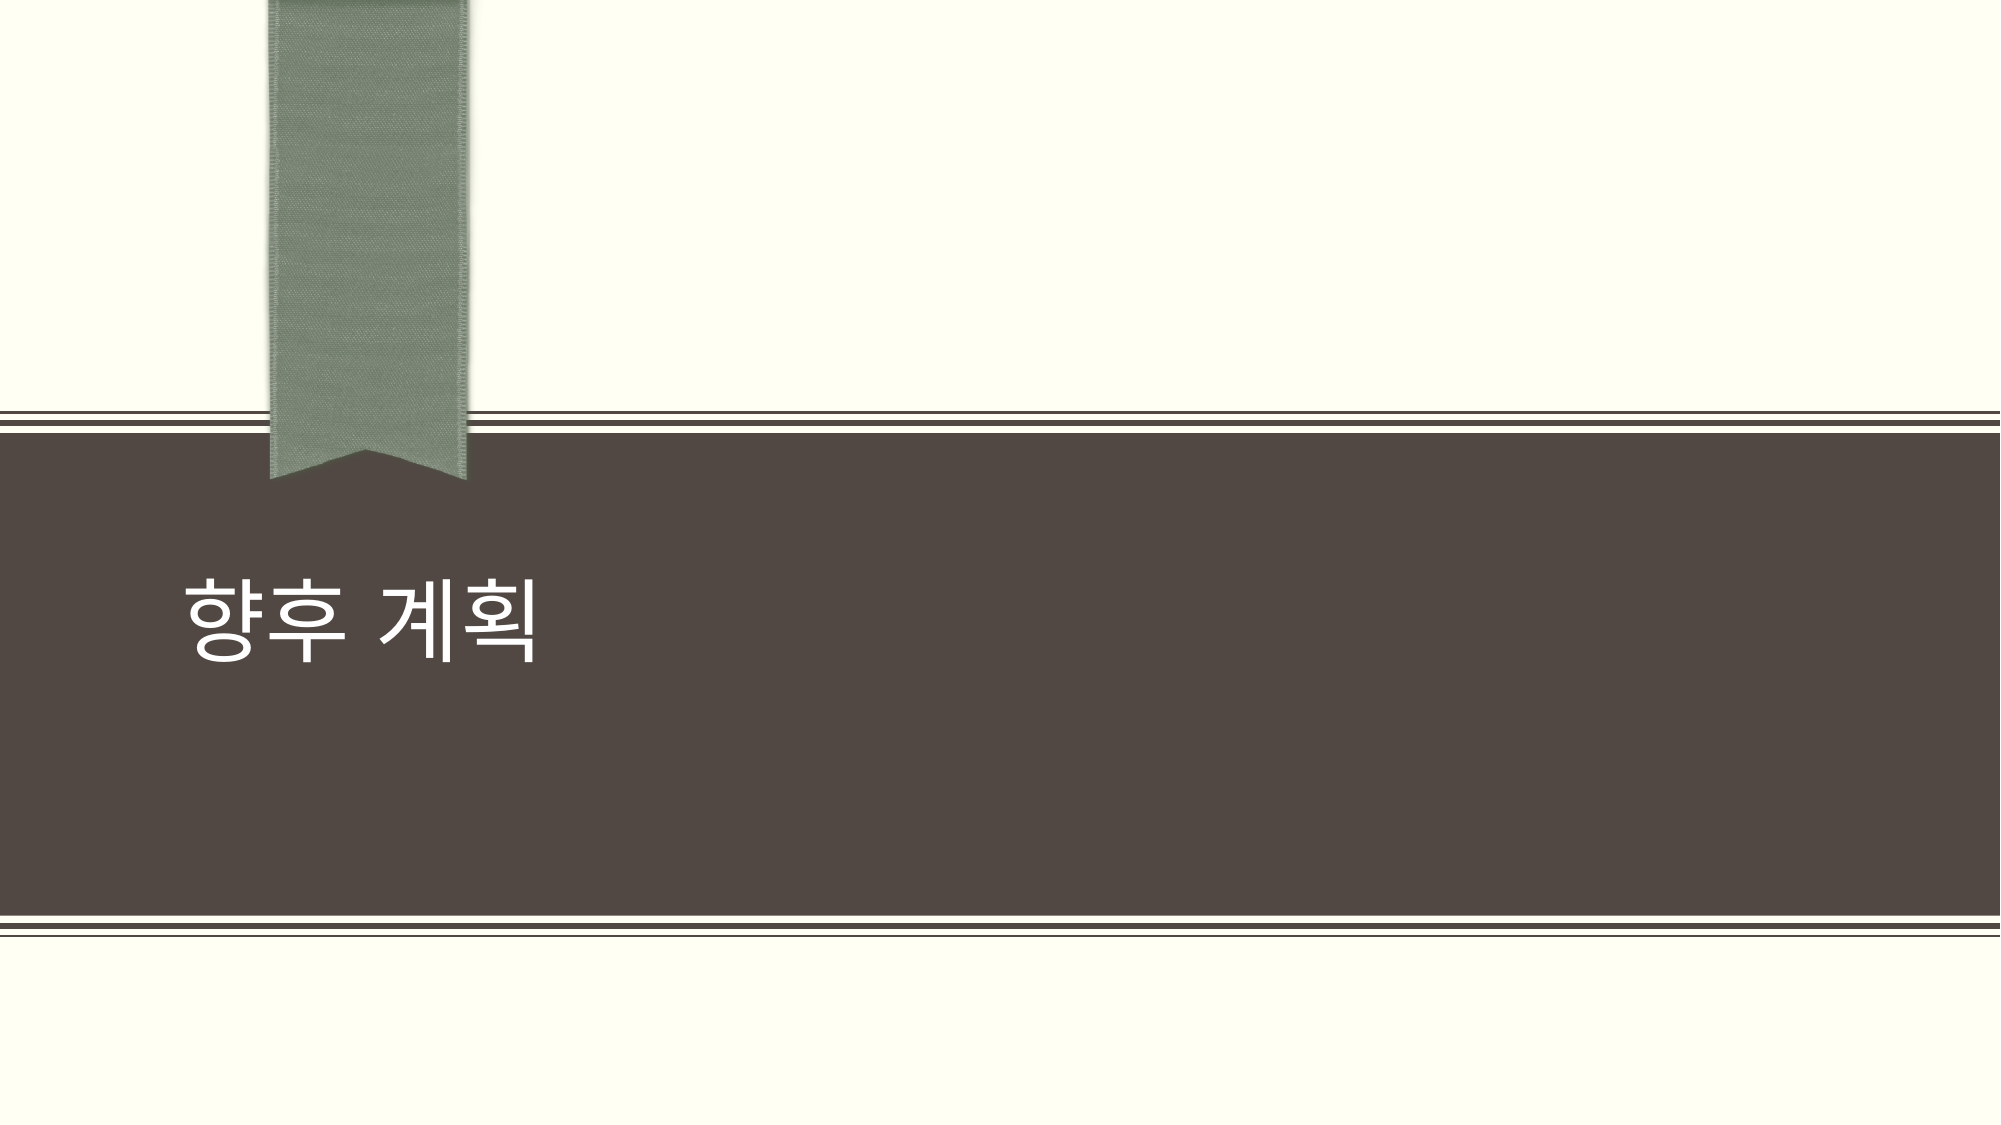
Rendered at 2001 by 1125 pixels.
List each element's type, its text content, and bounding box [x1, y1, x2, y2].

title 향후 계획 [181, 487, 1834, 764]
